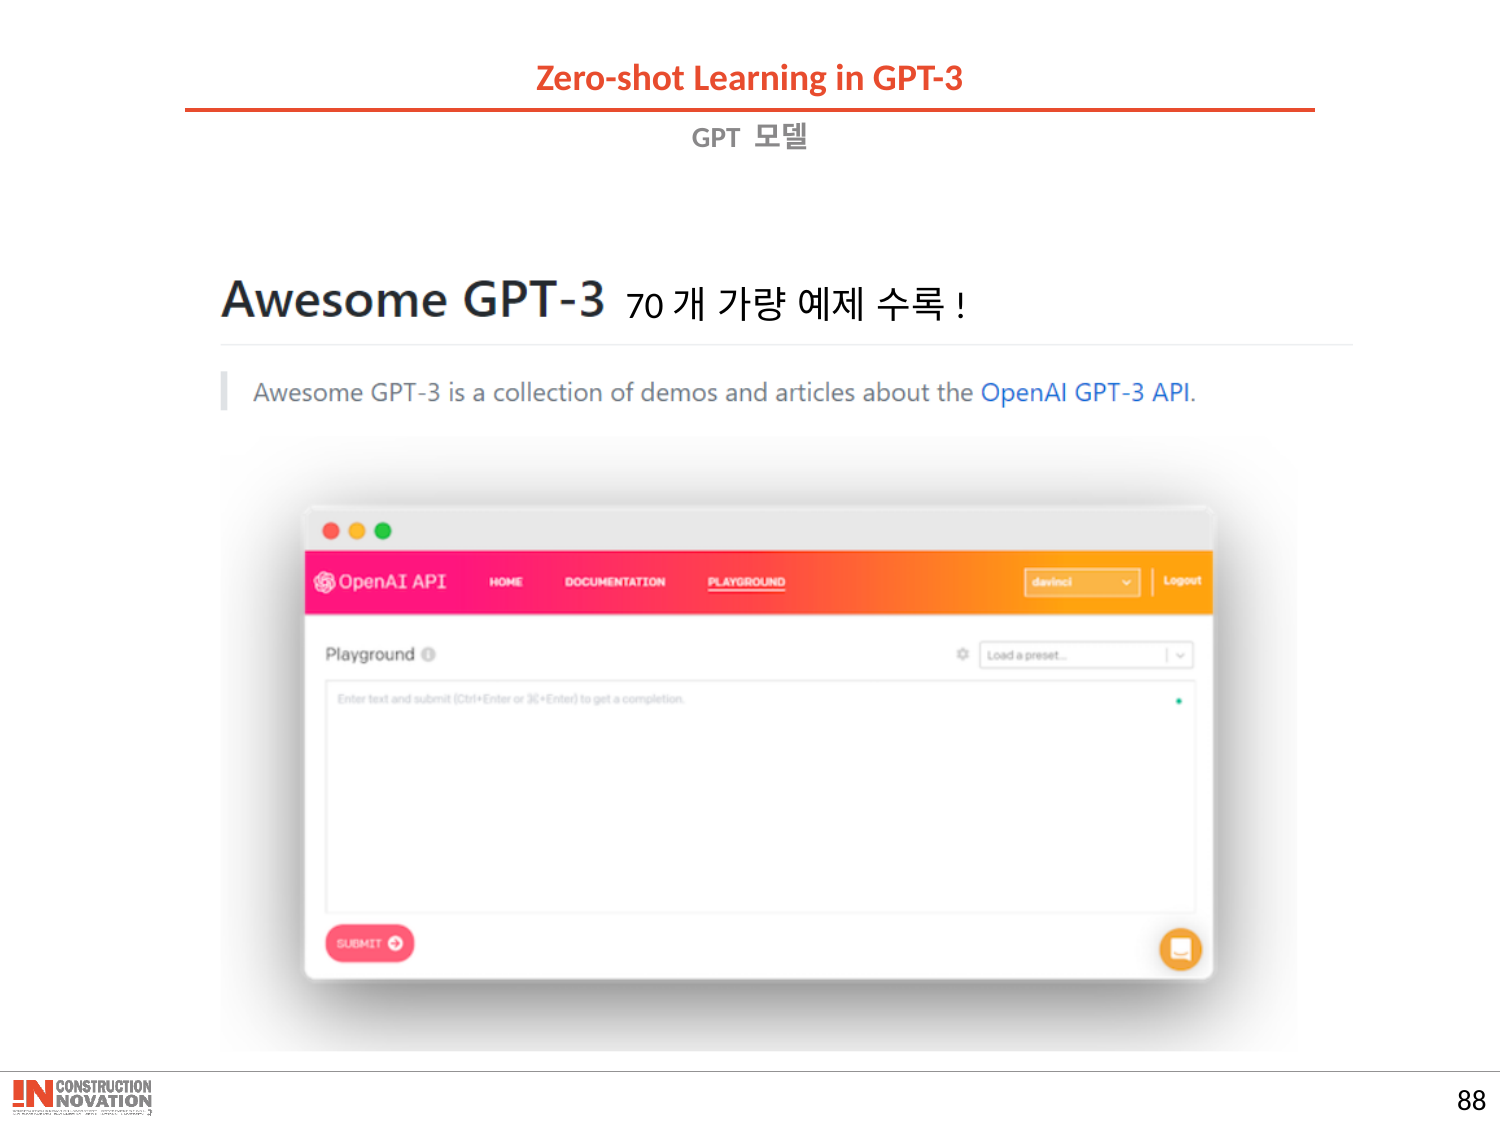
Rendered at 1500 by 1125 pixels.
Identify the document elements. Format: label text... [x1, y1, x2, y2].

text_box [194, 243, 1353, 1055]
picture [0, 1067, 168, 1124]
list Zero-shot Learning in GPT-3 [379, 50, 1121, 104]
title GPT 모델 [465, 114, 1034, 163]
